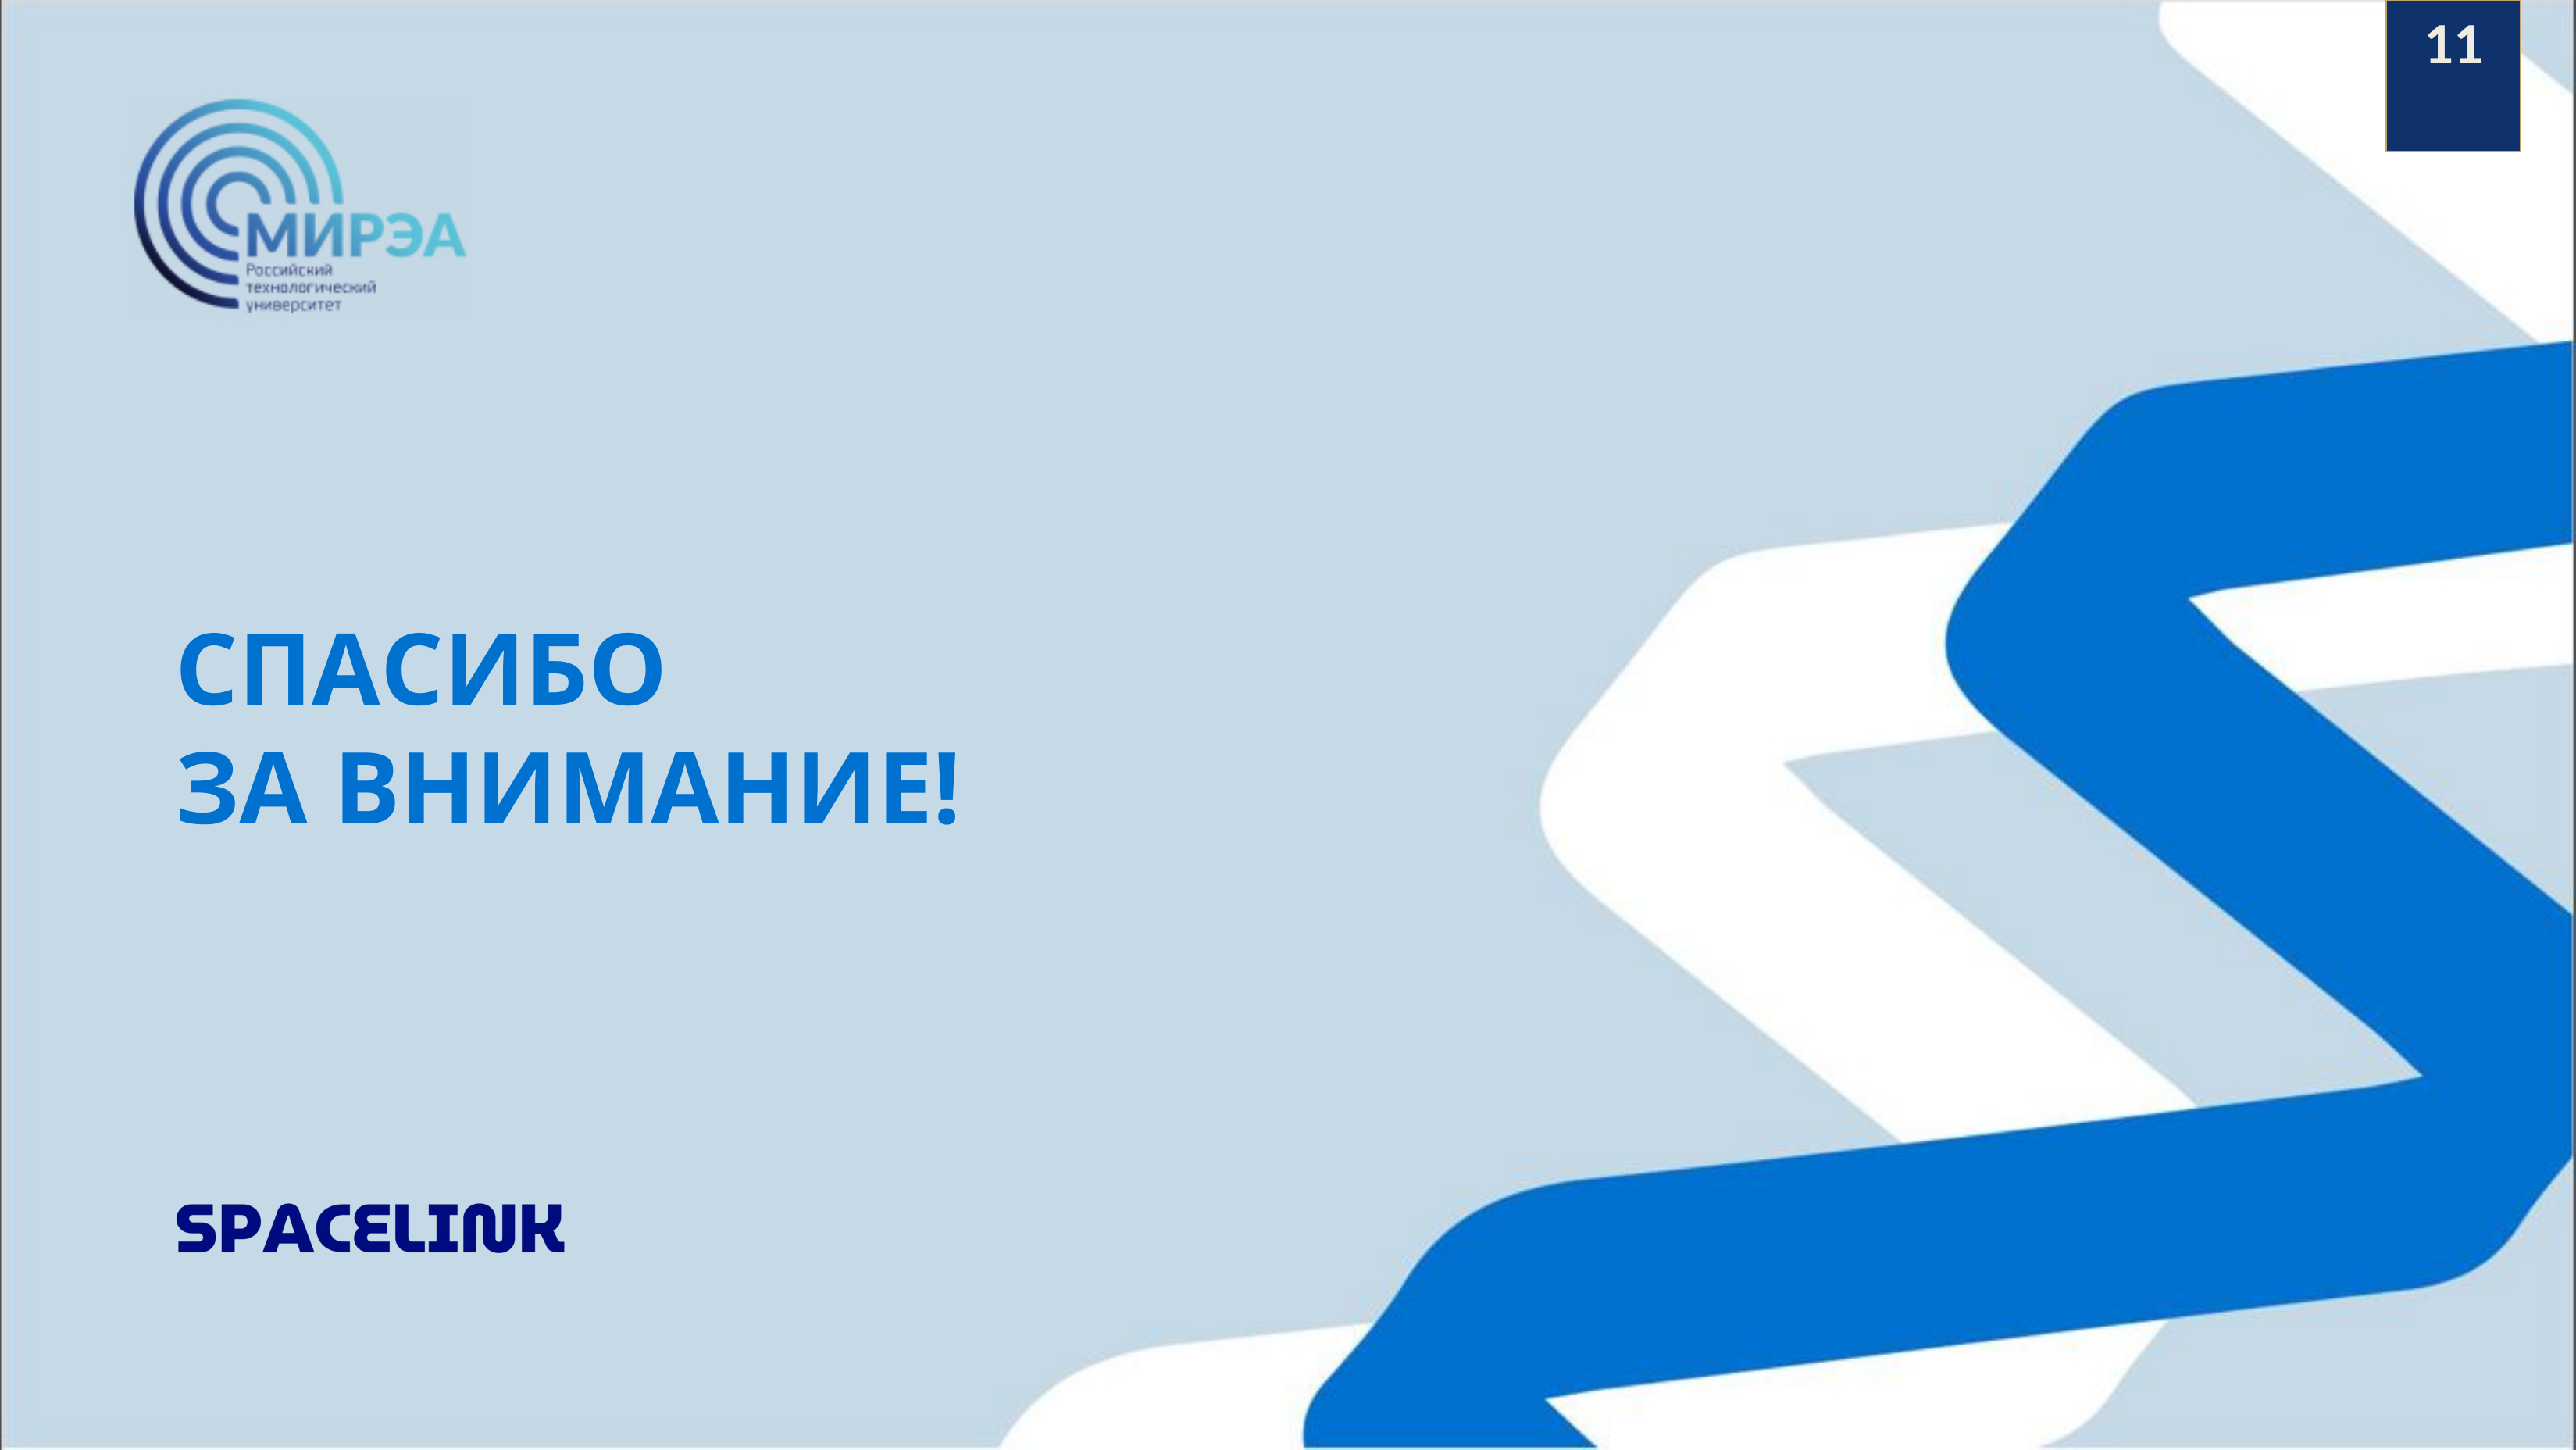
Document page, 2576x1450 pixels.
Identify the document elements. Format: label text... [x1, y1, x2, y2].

slide_number 11 [2408, 0, 2499, 80]
text_box СПАСИБО ЗА ВНИМАНИЕ! [175, 602, 1289, 845]
picture [0, 0, 2576, 1450]
text_box [2386, 0, 2521, 152]
